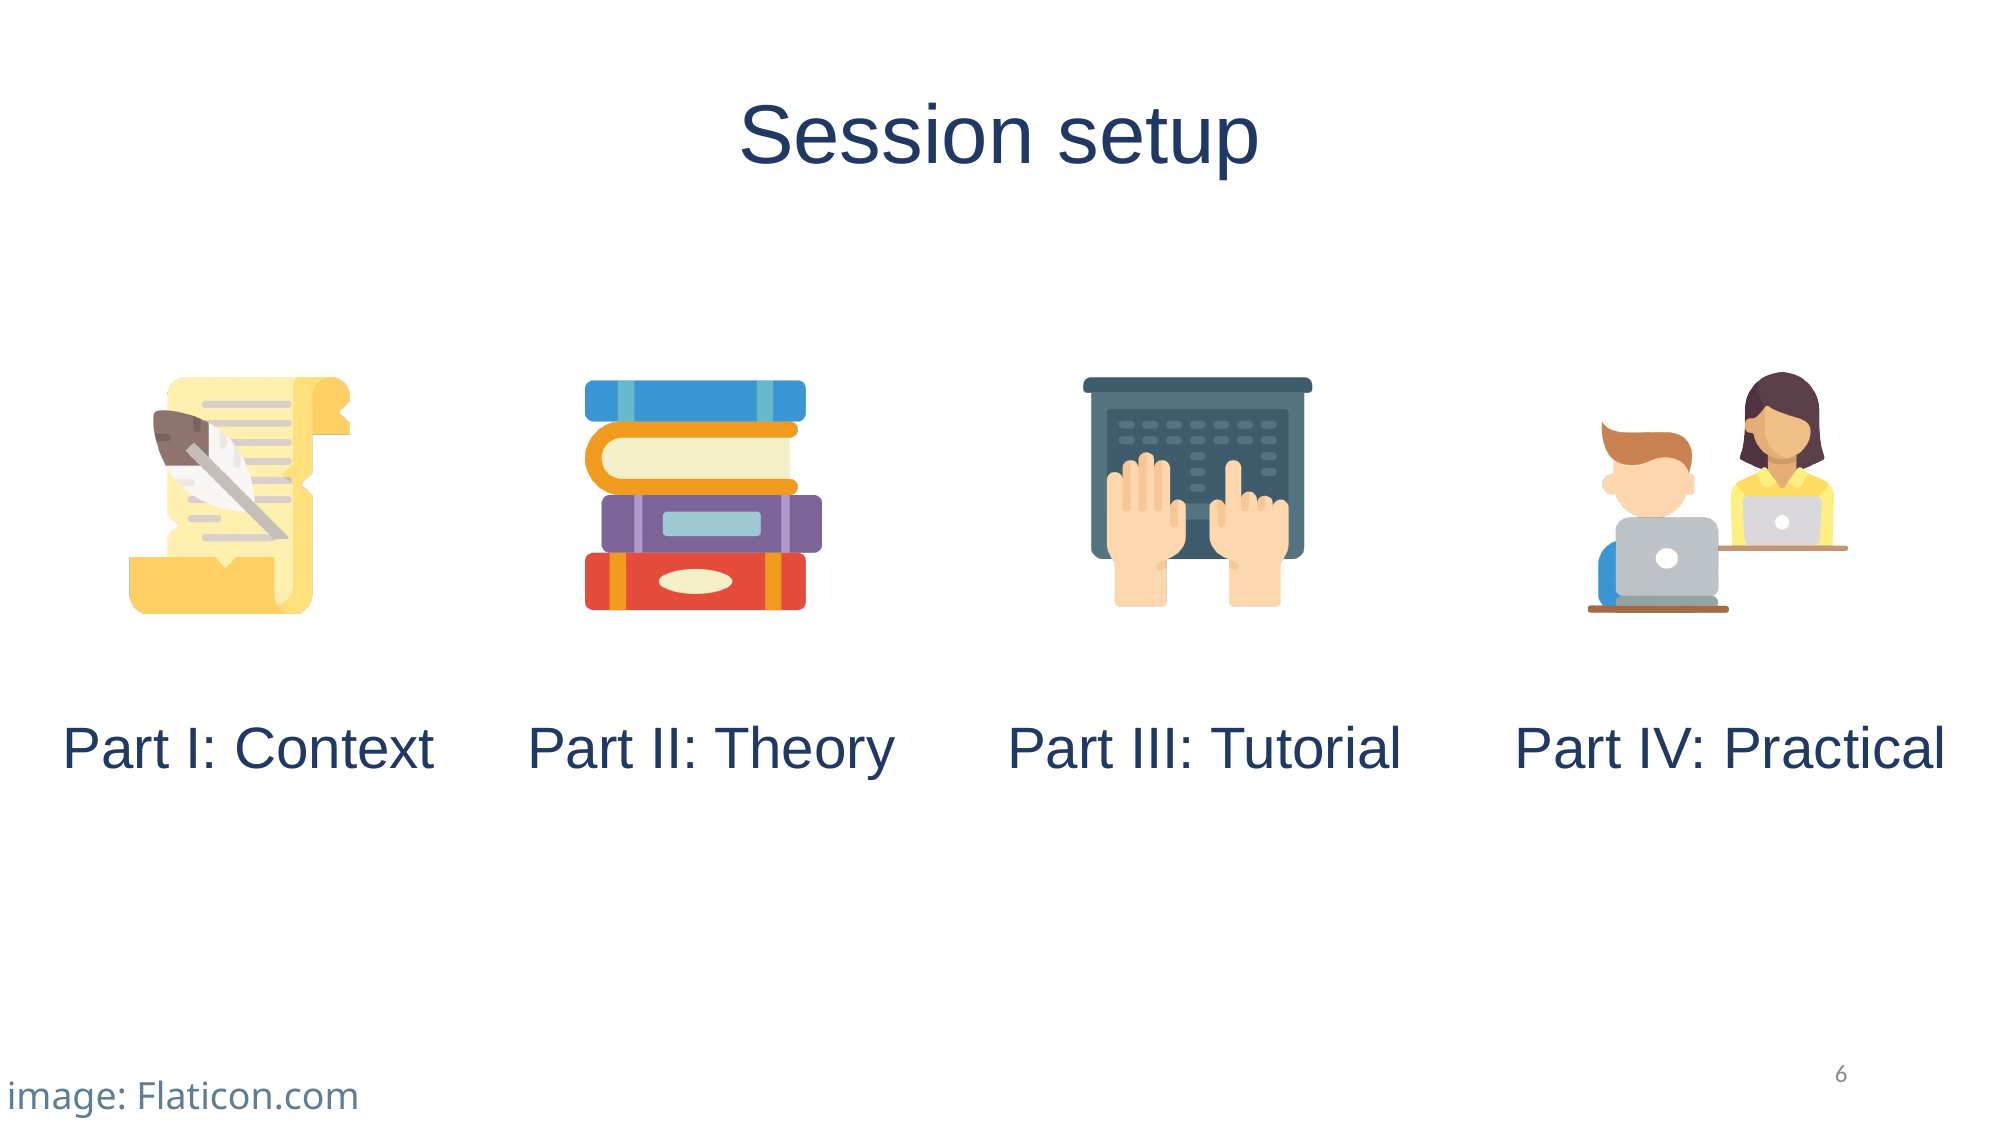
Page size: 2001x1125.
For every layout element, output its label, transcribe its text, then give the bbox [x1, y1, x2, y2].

text_box image: Flaticon.com [0, 1064, 375, 1125]
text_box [990, 373, 1421, 789]
title Session setup [0, 0, 2000, 190]
slide_number 6 [1412, 1042, 1863, 1103]
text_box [1497, 373, 1965, 789]
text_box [45, 377, 453, 789]
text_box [510, 376, 914, 789]
